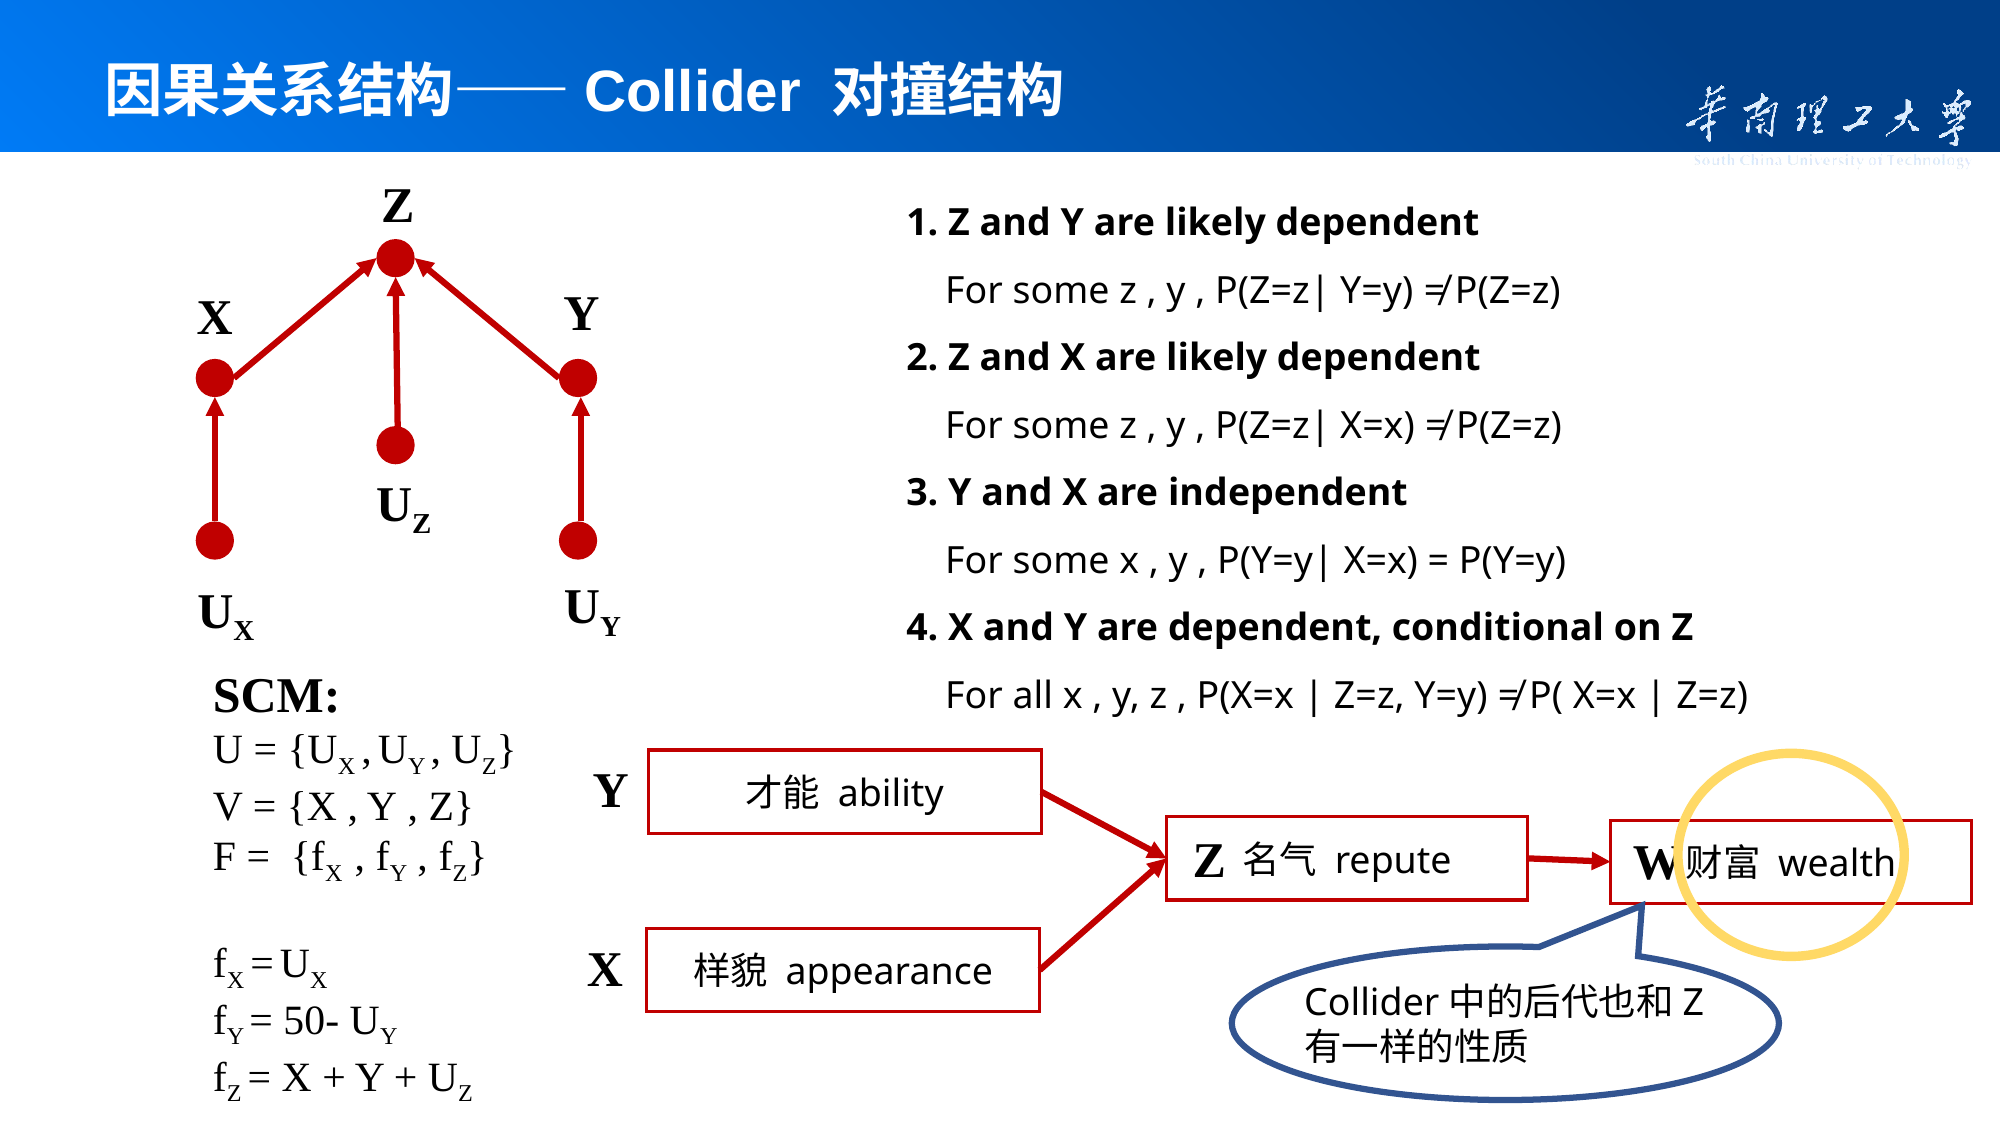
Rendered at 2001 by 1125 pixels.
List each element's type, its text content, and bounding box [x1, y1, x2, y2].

text_box [0, 0, 2000, 152]
picture [1683, 82, 1972, 170]
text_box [572, 750, 1972, 1012]
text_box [1231, 753, 1905, 1101]
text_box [125, 249, 1875, 973]
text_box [180, 164, 639, 647]
text_box SCM: U = {UX , UY , UZ} V = {X , Y , Z} F = {fX , fY , fZ} fX = UX fY = 50- UY fZ = X + Y + UZ [198, 973, 722, 1114]
text_box 1. Z and Y are likely dependent For some z , y , P(Z=z| Y=y) ≠ P(Z=z) 2. Z and X are likely dependent For some z , y , P(Z=z| X=x) ≠ P(Z=z) 3. Y and X are independent For some x , y , P(Y=y| X=x) = P(Y=y) 4. X and Y are dependent, conditional on Z For all x , y, z , P(X=x | Z=z, Y=y) ≠ P( X=x | Z=z) [891, 168, 1764, 249]
text_box 因果关系结构——Collider 对撞结构 [89, 45, 1227, 131]
